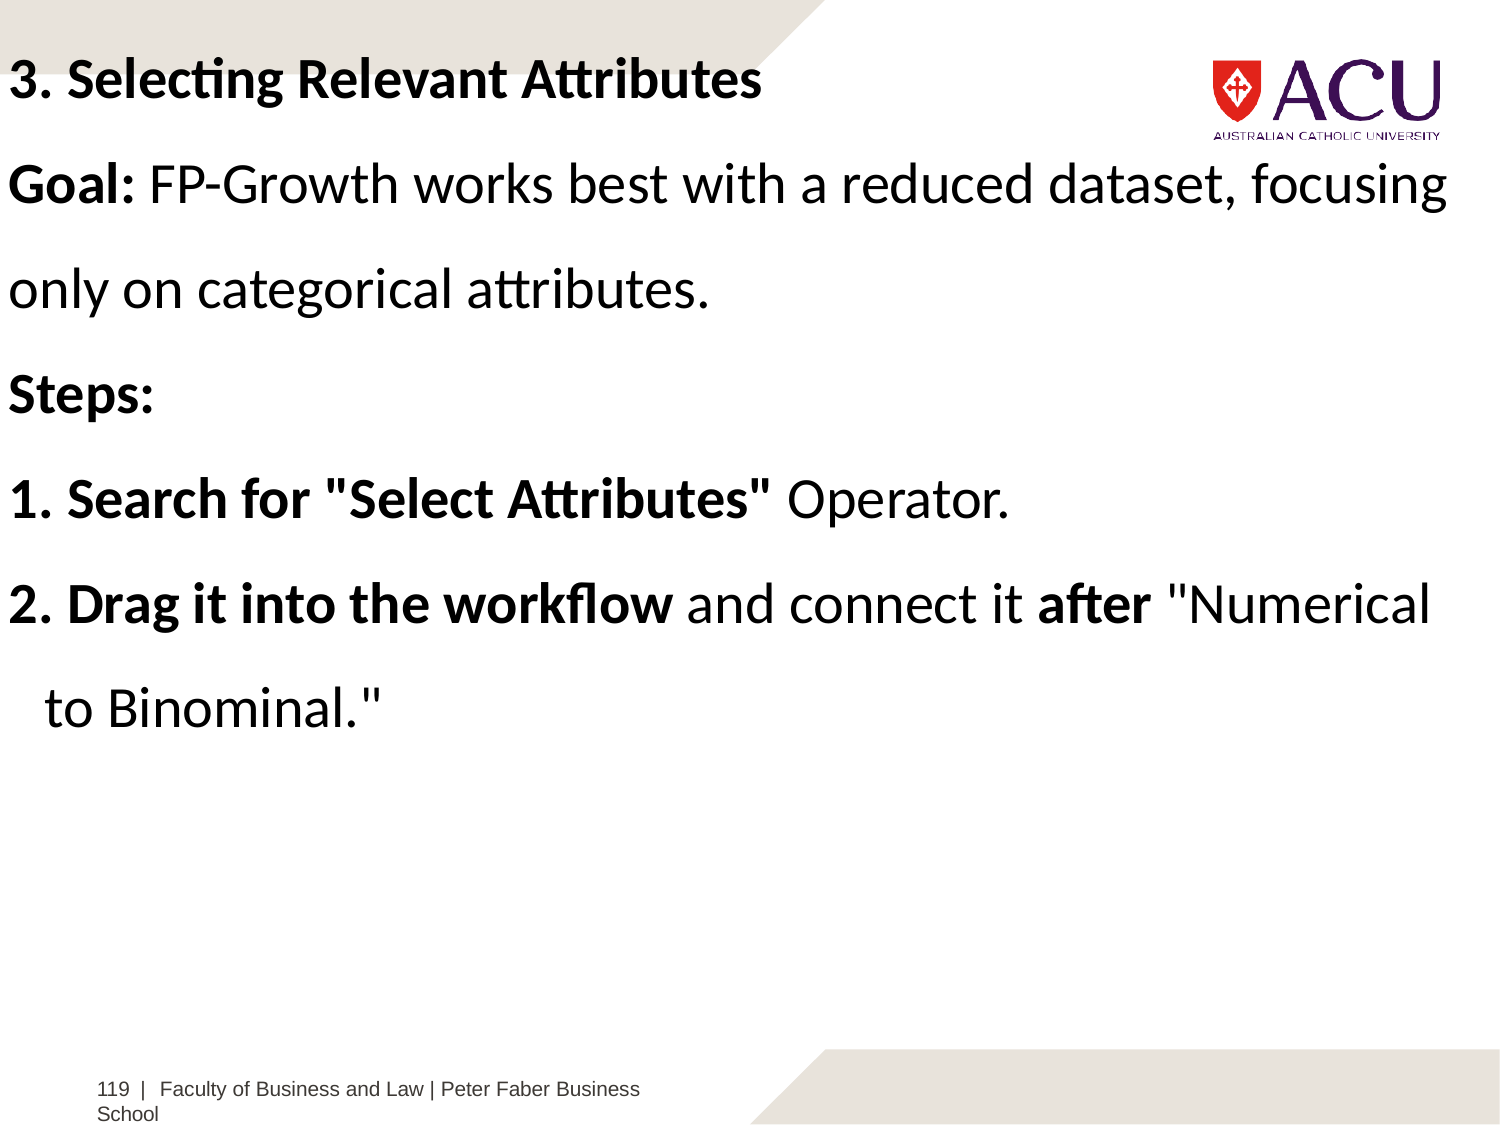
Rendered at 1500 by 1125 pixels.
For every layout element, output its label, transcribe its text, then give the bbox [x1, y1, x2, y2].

slide_number 119 | Faculty of Business and Law | Peter Faber Business School [90, 1075, 703, 1125]
text_box 3. Selecting Relevant Attributes Goal: FP-Growth works best with a reduced dataset, focusing only on categorical attributes. Steps: Search for "Select Attributes" Operator. Drag it into the workflow and connect it after "Numerical to Binominal." [0, 0, 1494, 747]
